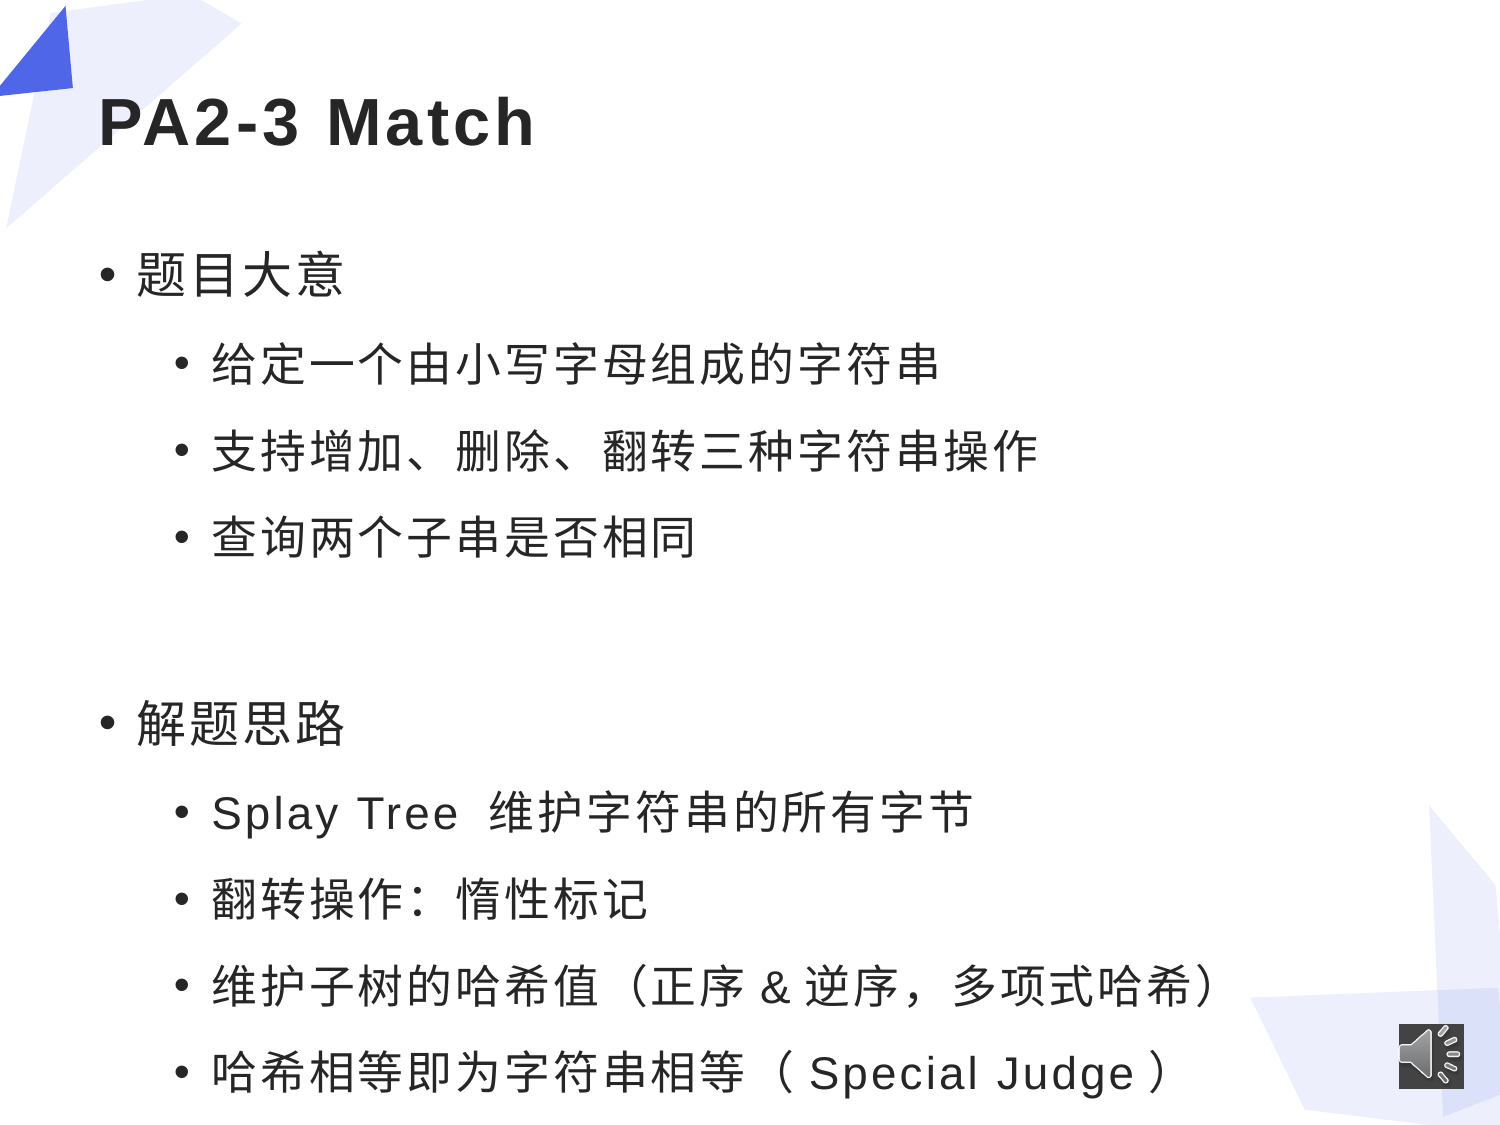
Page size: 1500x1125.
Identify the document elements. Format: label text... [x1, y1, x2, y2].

title PA2-3 Match [82, 72, 1418, 146]
picture [1397, 1022, 1465, 1090]
